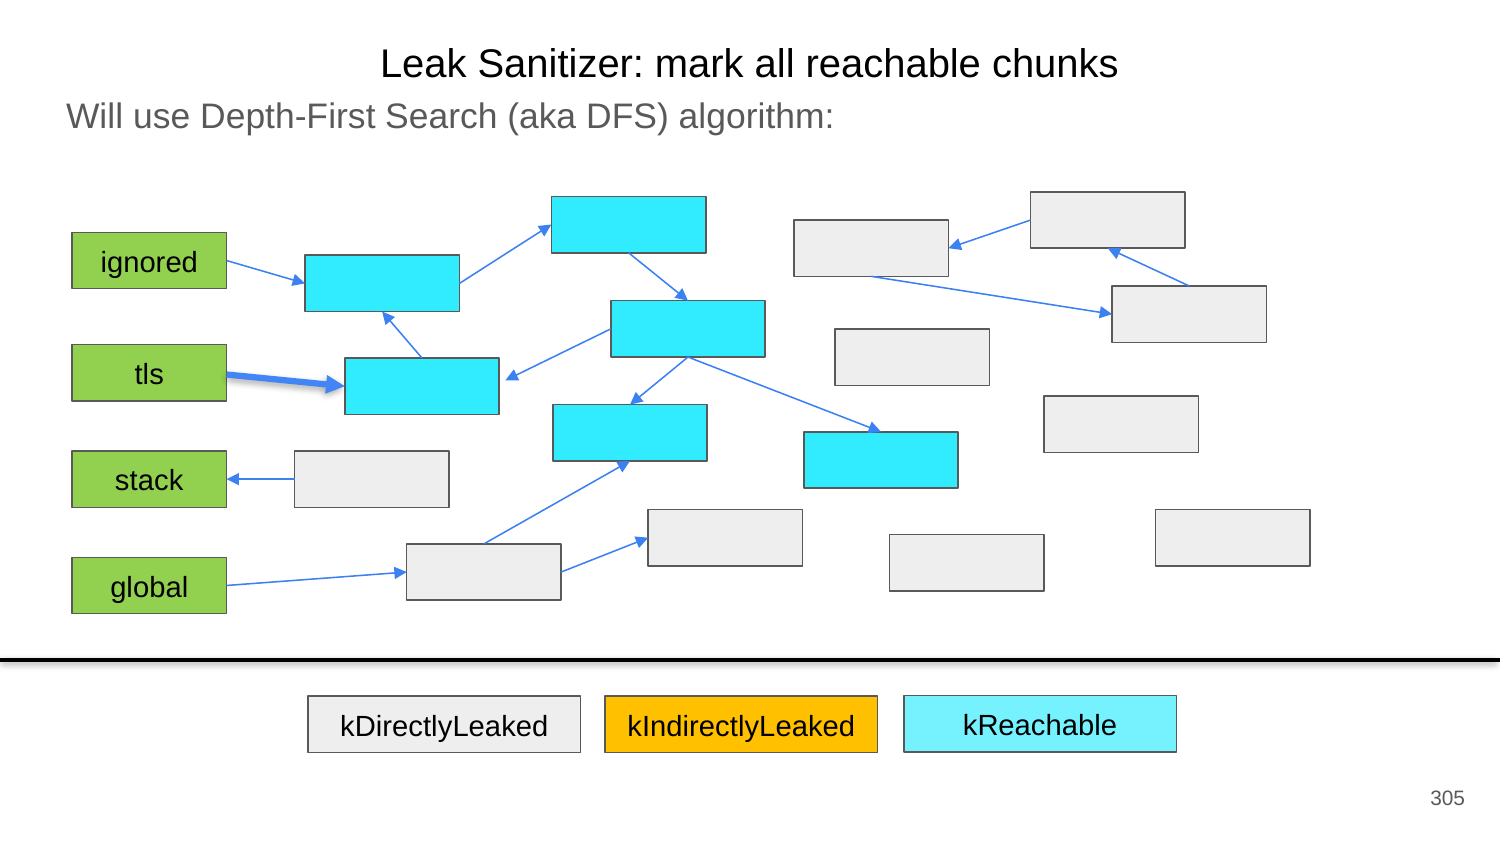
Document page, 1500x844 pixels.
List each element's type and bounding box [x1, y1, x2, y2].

text_box [51, 22, 1480, 658]
slide_number [1389, 764, 1480, 830]
text_box [51, 662, 1480, 812]
